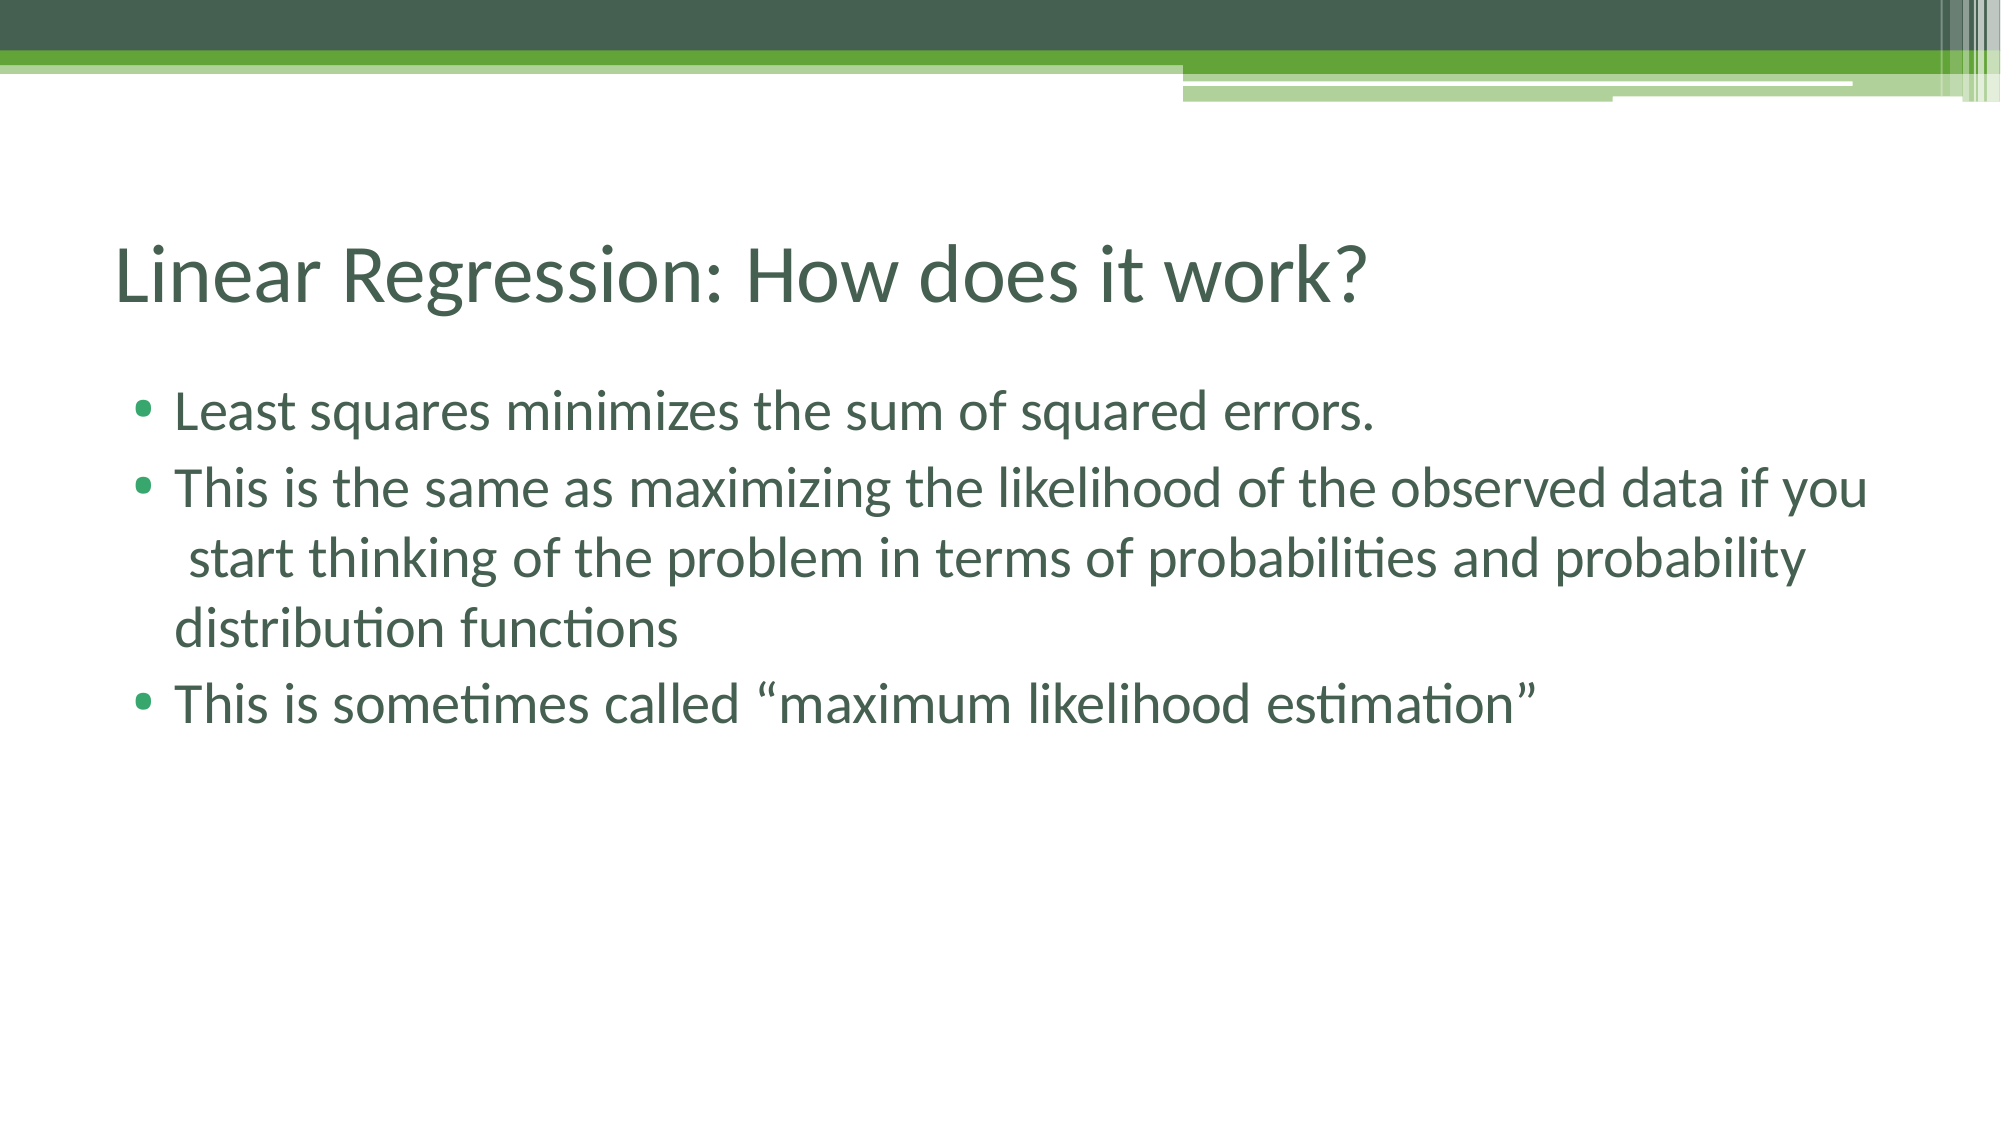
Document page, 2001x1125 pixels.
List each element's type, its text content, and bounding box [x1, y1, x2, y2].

text_box Least squares minimizes the sum of squared errors. This is the same as maximizing the likelihood of the observed data if you start thinking of the problem in terms of probabilities and probability distribution functions This is sometimes called “maximum likelihood estimation” [130, 364, 1883, 735]
title Linear Regression: How does it work? [112, 217, 1380, 408]
